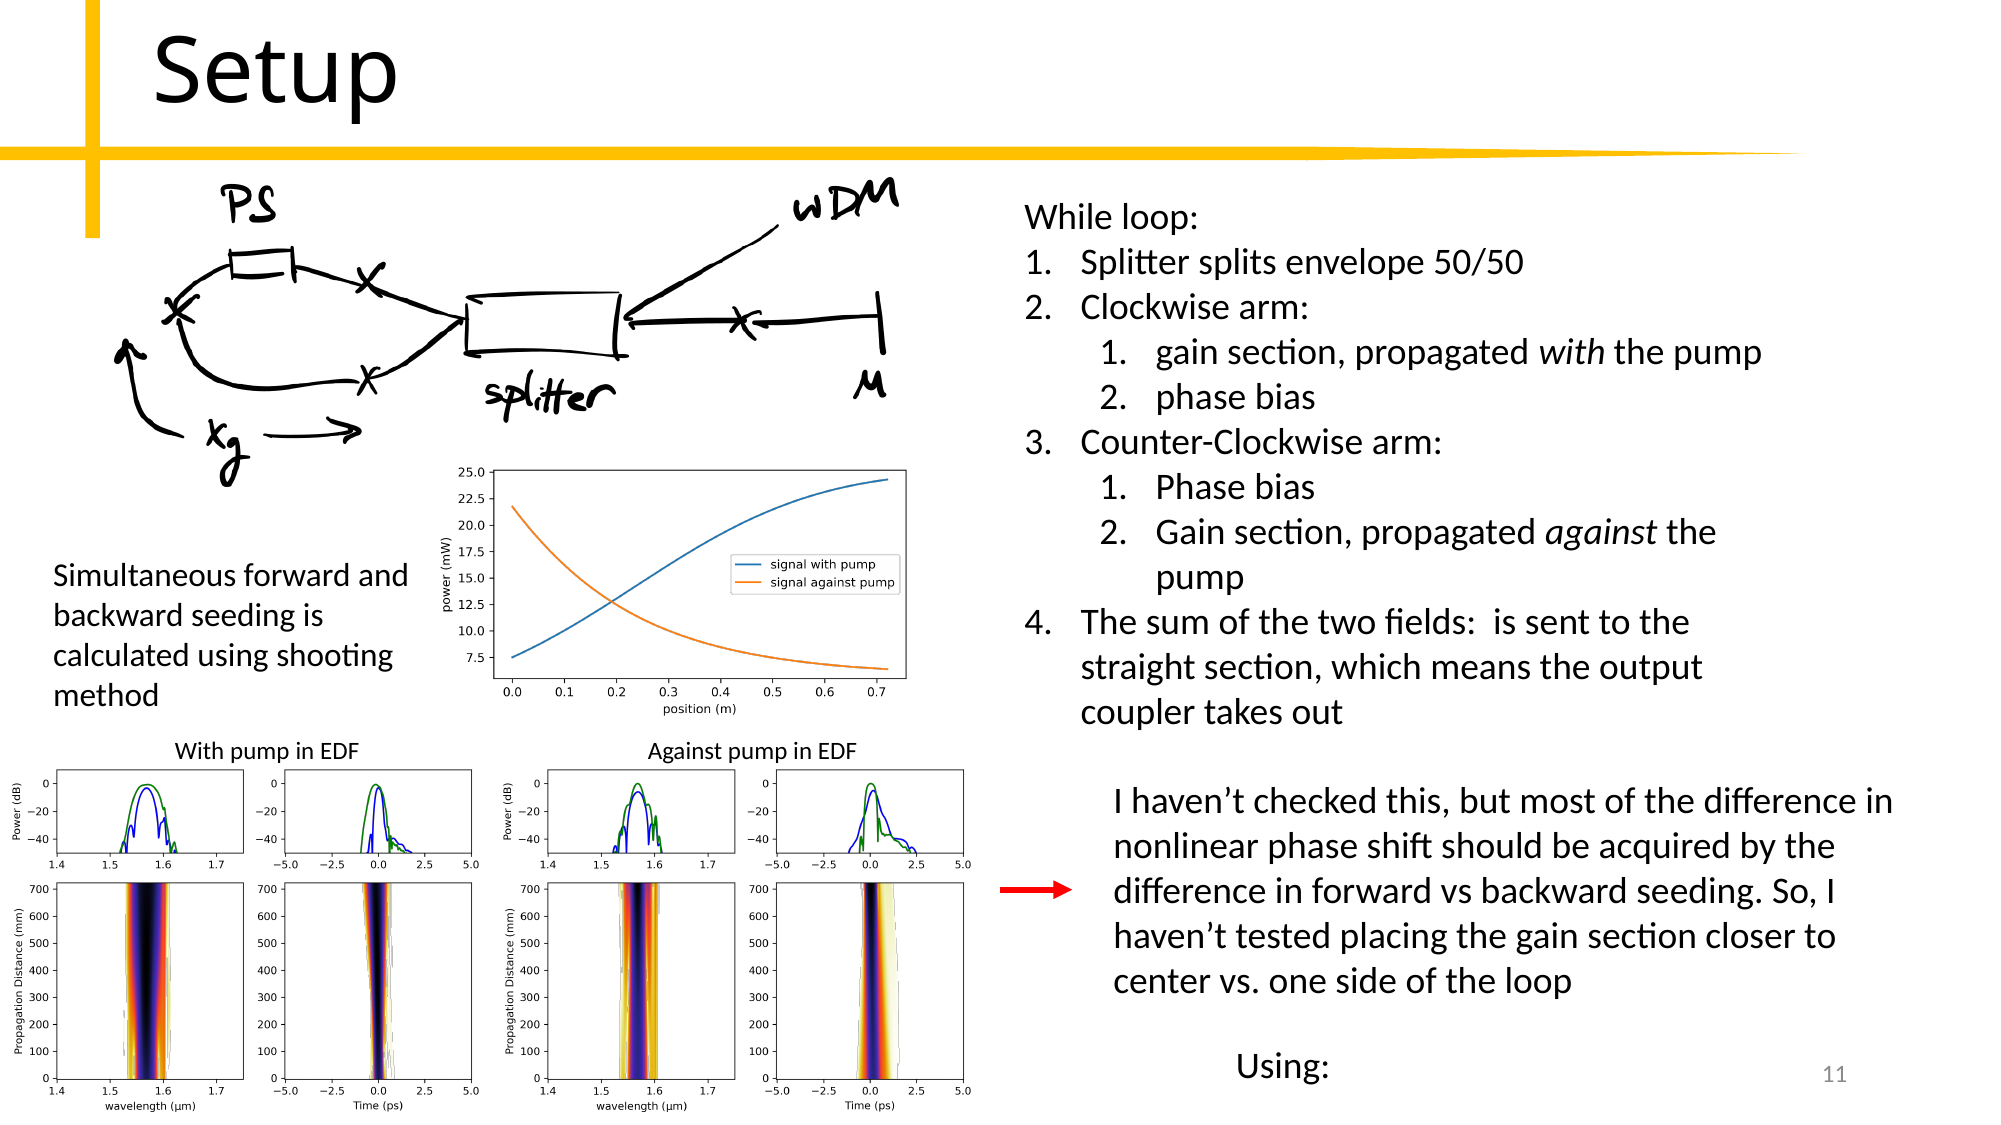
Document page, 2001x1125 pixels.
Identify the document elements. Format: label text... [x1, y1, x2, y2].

text_box Against pump in EDF [633, 730, 873, 757]
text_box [0, 757, 983, 1125]
text_box I haven’t checked this, but most of the difference in nonlinear phase shift should be acquired by the difference in forward vs backward seeding. So, I haven’t tested placing the gain section closer to center vs. one side of the loop [1098, 768, 1950, 1009]
text_box Simultaneous forward and backward seeding is calculated using shooting method [38, 545, 427, 721]
title Setup [137, 0, 1863, 147]
text_box With pump in EDF [160, 727, 375, 757]
picture [114, 177, 919, 730]
slide_number 11 [1412, 1042, 1863, 1103]
